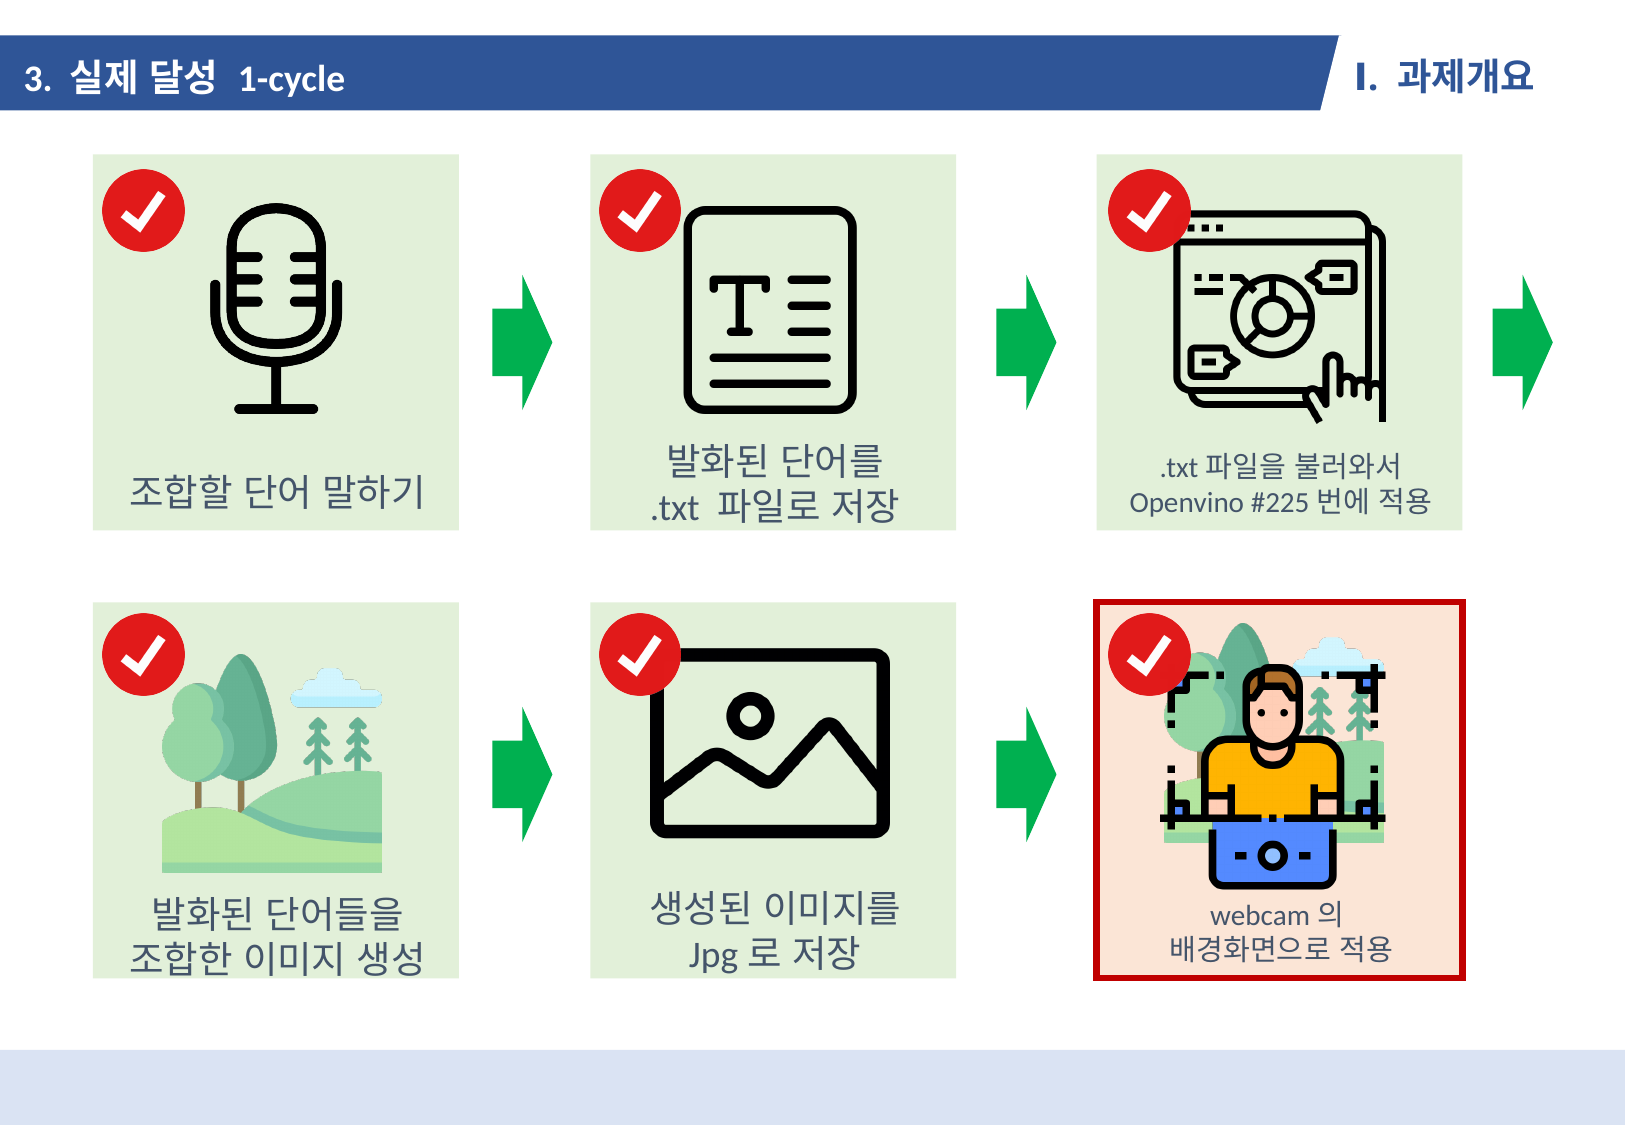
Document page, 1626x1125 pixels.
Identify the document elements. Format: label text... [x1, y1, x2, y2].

picture [1108, 613, 1393, 897]
text_box 3. 실제 달성 1-cycle [8, 46, 361, 107]
text_box [1096, 601, 1463, 979]
text_box .txt파일을 불러와서 Openvino #225번에 적용 [1099, 443, 1463, 524]
text_box [491, 706, 554, 843]
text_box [590, 154, 957, 979]
text_box [995, 274, 1058, 411]
text_box [995, 706, 1058, 843]
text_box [92, 154, 459, 979]
text_box [1491, 274, 1554, 411]
picture [1108, 169, 1393, 430]
picture [102, 169, 185, 252]
picture [599, 613, 681, 696]
text_box [491, 274, 554, 411]
picture [599, 169, 681, 252]
picture [102, 613, 185, 696]
text_box webcam의 배경화면으로 적용 [1099, 891, 1463, 972]
text_box [1096, 153, 1463, 531]
